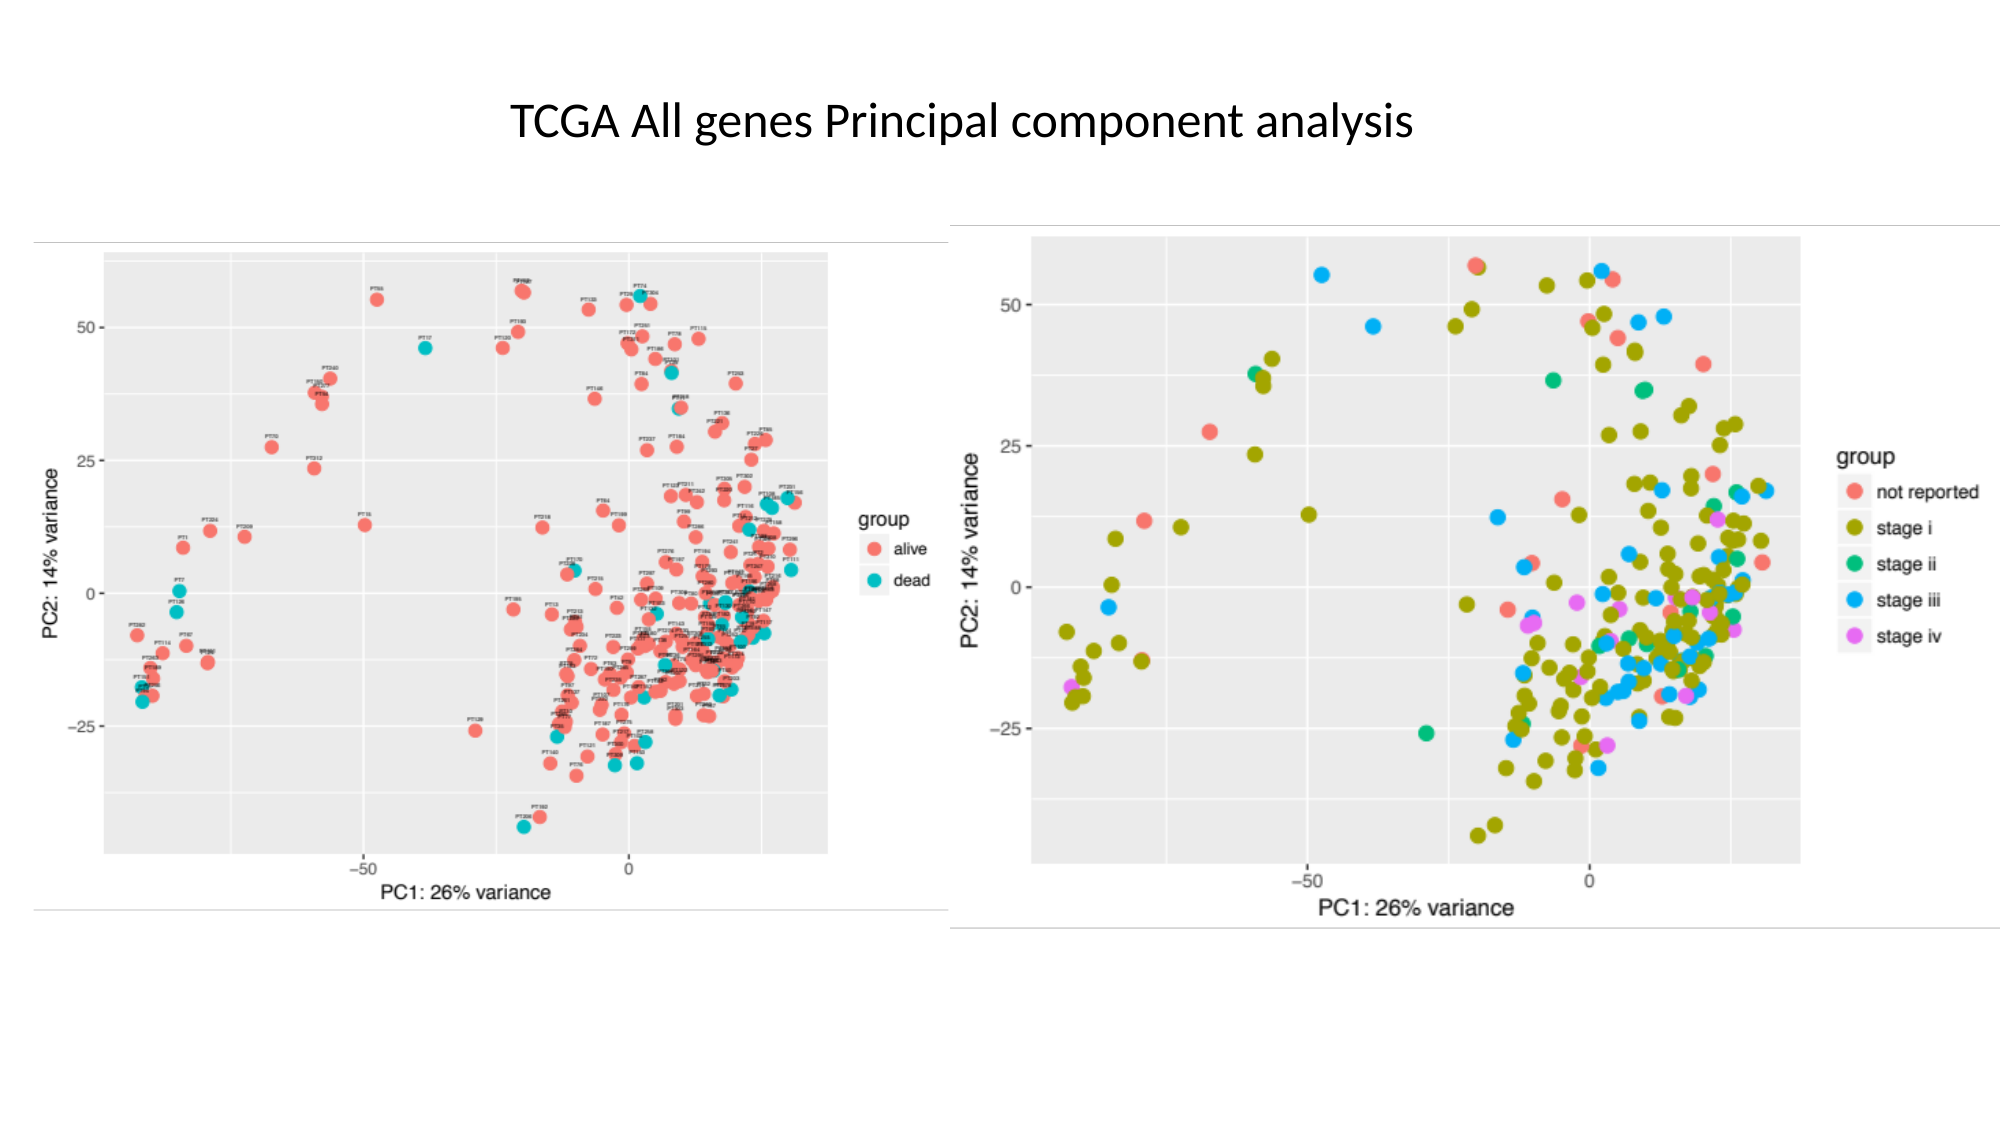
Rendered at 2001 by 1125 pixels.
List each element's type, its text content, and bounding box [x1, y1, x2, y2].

picture [33, 50, 2000, 1101]
text_box TCGA All genes Principal component analysis [495, 80, 949, 117]
